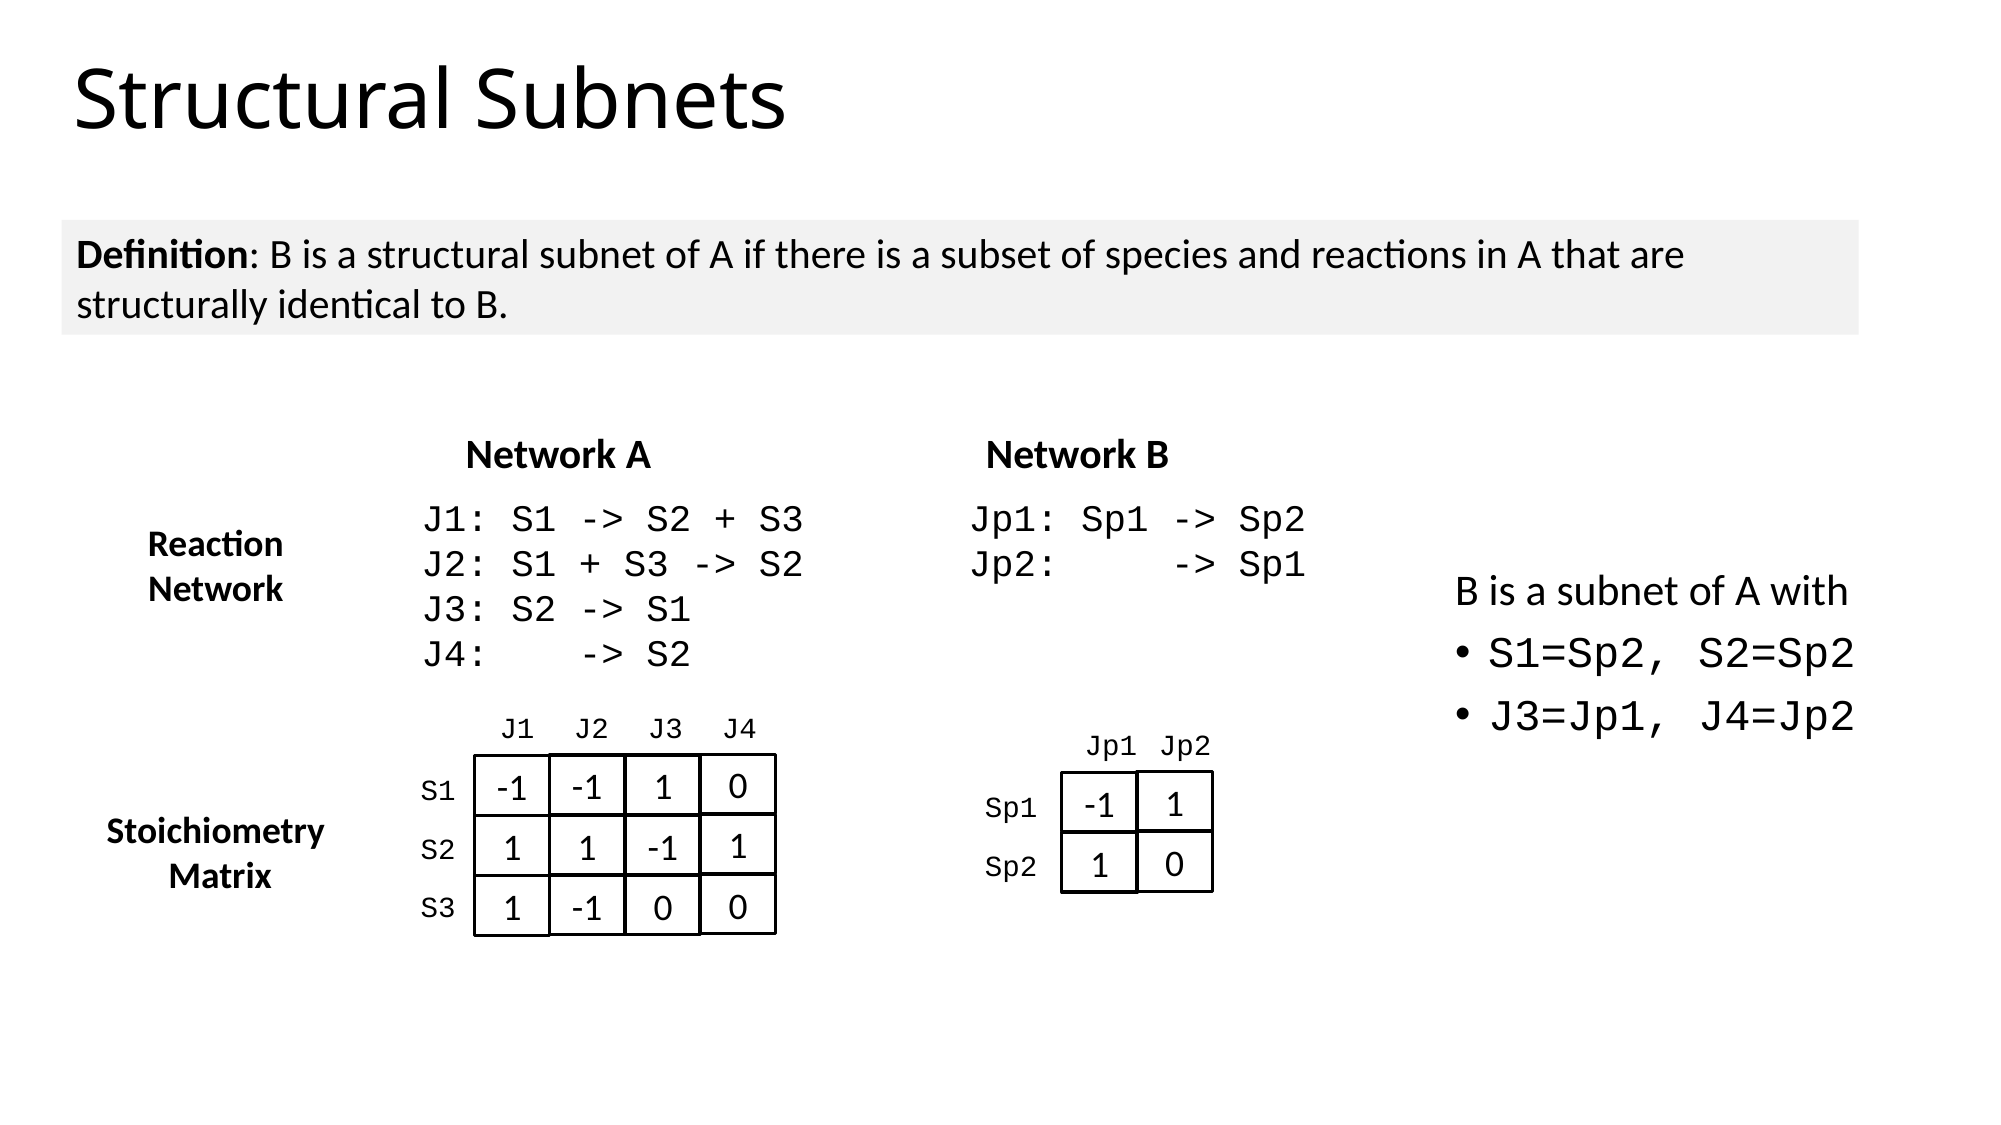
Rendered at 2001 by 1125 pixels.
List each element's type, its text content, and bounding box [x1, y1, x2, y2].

text_box Definition: B is a structural subnet of A if there is a subset of species and reactions in A that are structurally identical to B. [61, 219, 1859, 335]
list B is a subnet of A with S1=Sp2, S2=Sp2 J3=Jp1, J4=Jp2 [1440, 560, 1975, 752]
text_box Stoichiometry Matrix [76, 799, 356, 904]
title Structural Subnets [58, 49, 1784, 154]
text_box Jp1: Sp1 -> Sp2 Jp2: -> Sp1 [953, 486, 1322, 592]
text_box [405, 701, 776, 937]
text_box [969, 718, 1227, 893]
text_box Network B [971, 419, 1185, 485]
text_box Reaction Network [76, 511, 356, 617]
text_box J1: S1 -> S2 + S3 J2: S1 + S3 -> S2 J3: S2 -> S1 J4: -> S2 [406, 486, 819, 682]
text_box Network A [450, 419, 667, 485]
